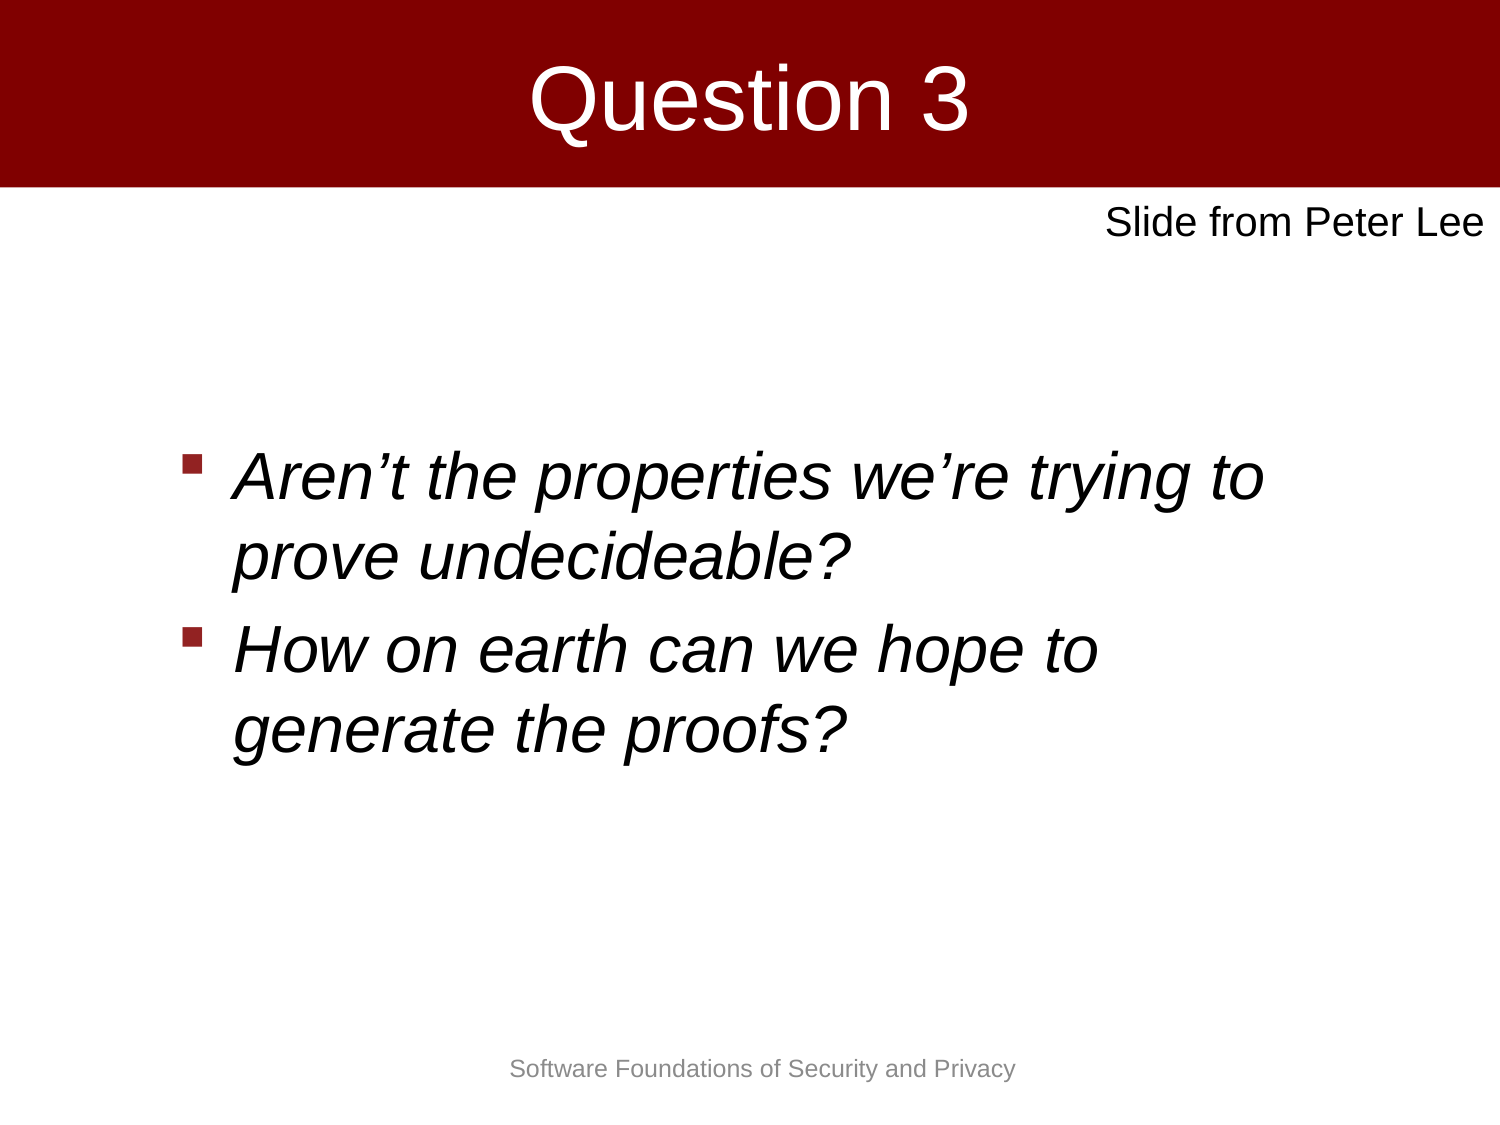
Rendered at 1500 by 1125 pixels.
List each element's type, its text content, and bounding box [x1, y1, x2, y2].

title Question 3 [0, 0, 1500, 188]
text_box Slide from Peter Lee [1077, 187, 1500, 253]
list Aren’t the properties we’re trying to prove undecideable? How on earth can we hope to generate the proofs? [162, 425, 1338, 1016]
